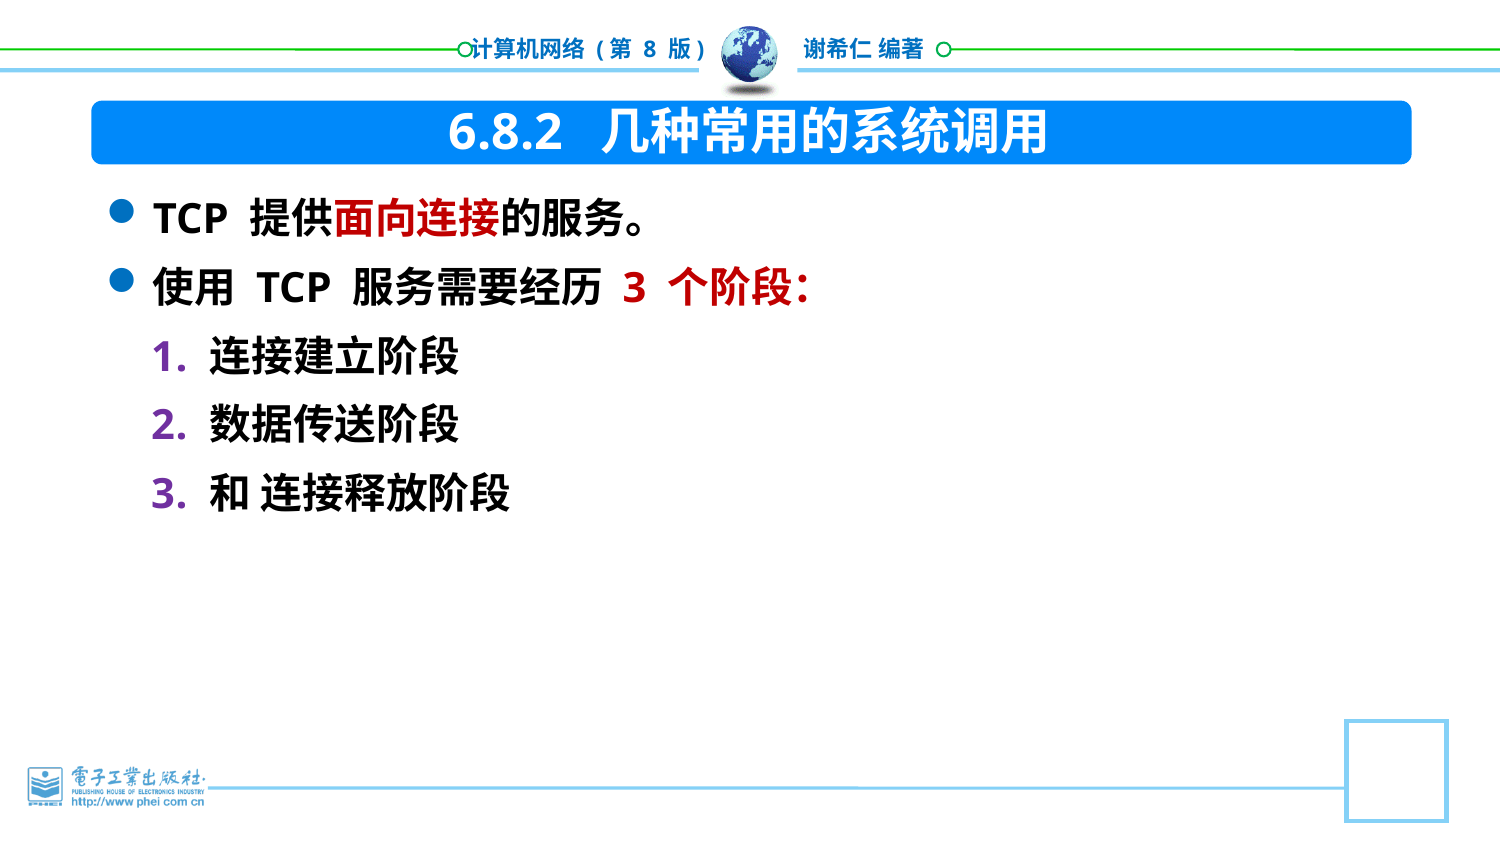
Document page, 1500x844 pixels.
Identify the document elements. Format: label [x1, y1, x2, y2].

picture [23, 764, 208, 809]
picture [719, 24, 779, 92]
text_box [91, 92, 1412, 525]
